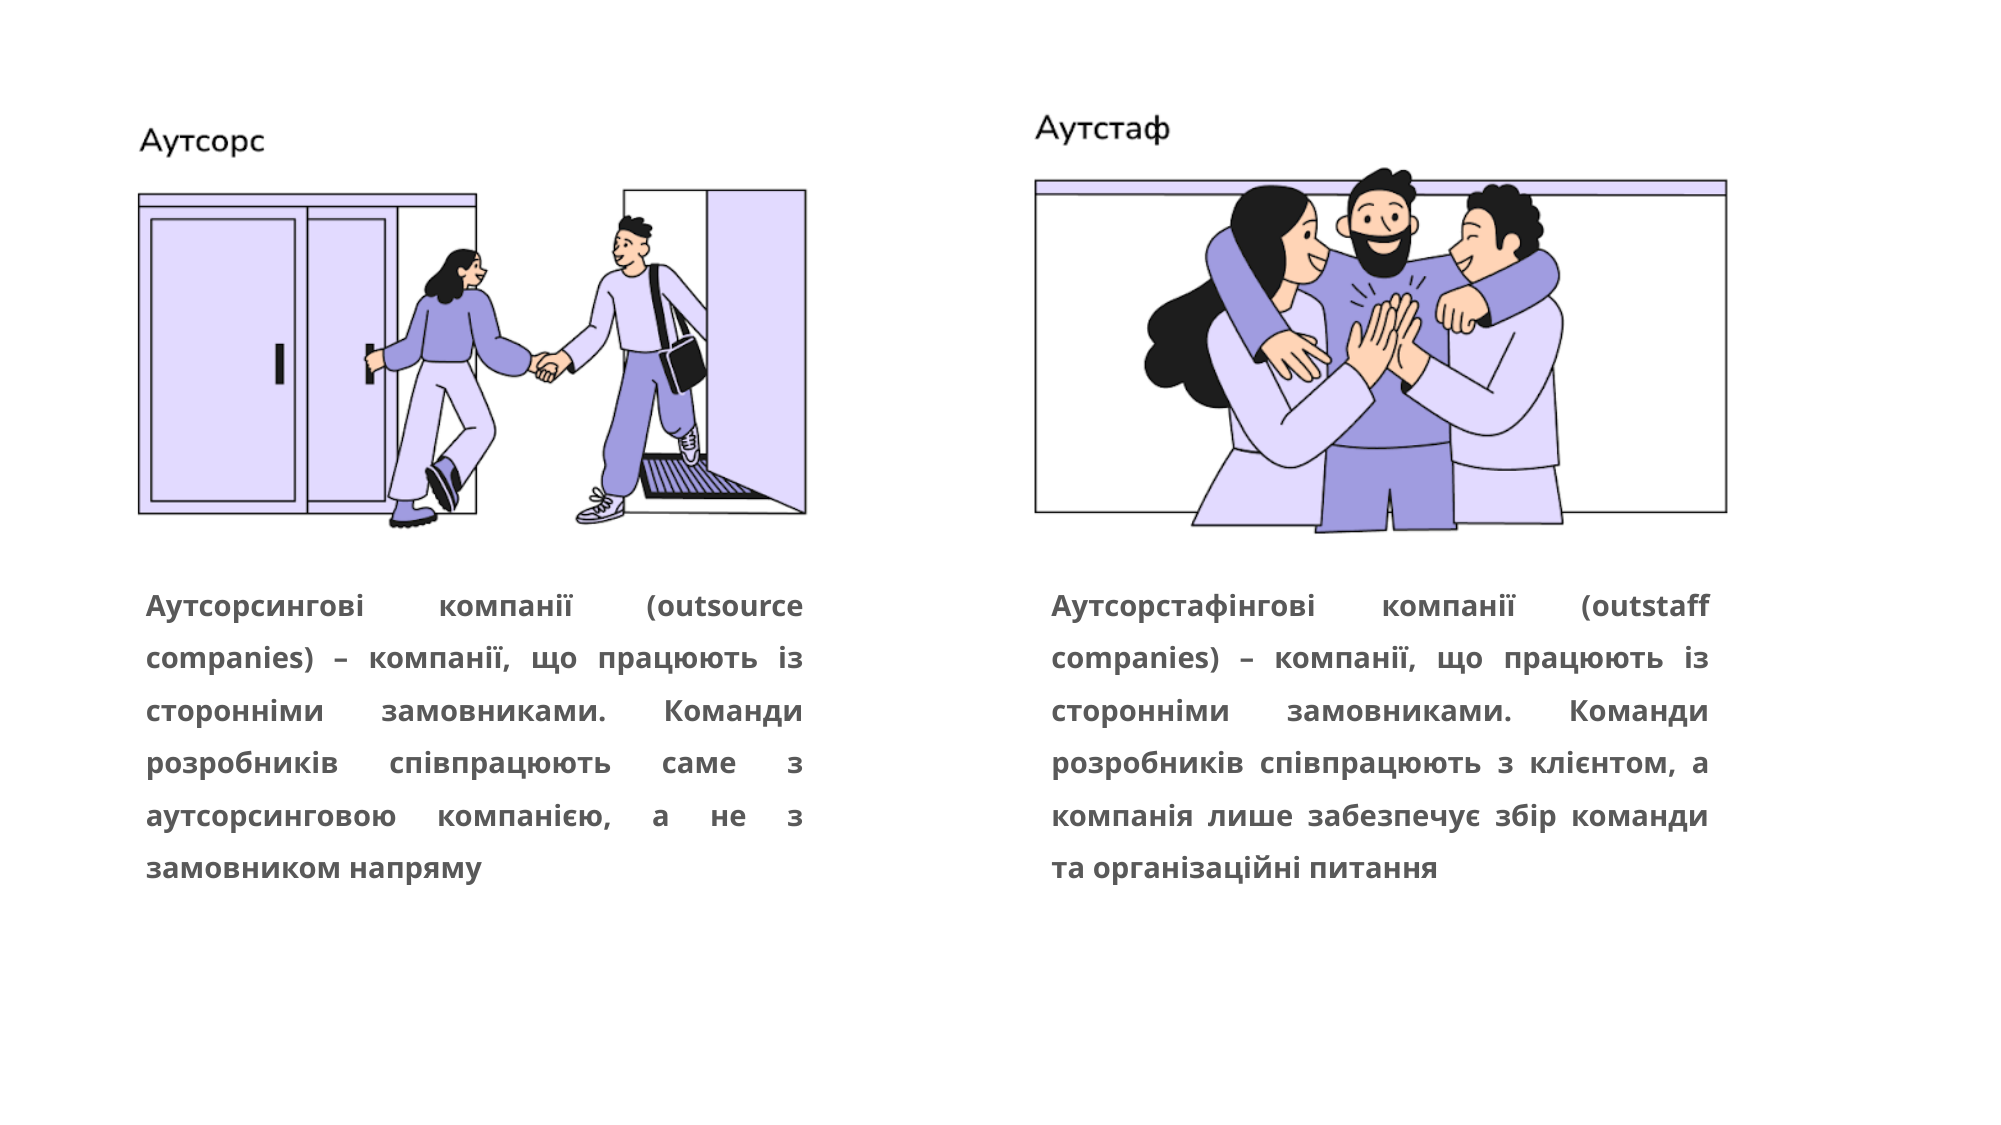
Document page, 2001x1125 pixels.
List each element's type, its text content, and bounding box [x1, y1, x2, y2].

text_box Аутсорсингові компанії (outsource companies) – компанії, що працюють із сторонніми замовниками. Команди розробників співпрацюють саме з аутсорсинговою компанією, а не з замовником напряму [130, 562, 819, 1056]
text_box Аутсорстафінгові компанії (outstaff companies) – компанії, що працюють із сторонніми замовниками. Команди розробників співпрацюють з клієнтом, а компанія лише забезпечує збір команди та організаційні питання [1036, 562, 1725, 1056]
picture [1005, 95, 1756, 550]
picture [108, 95, 842, 550]
